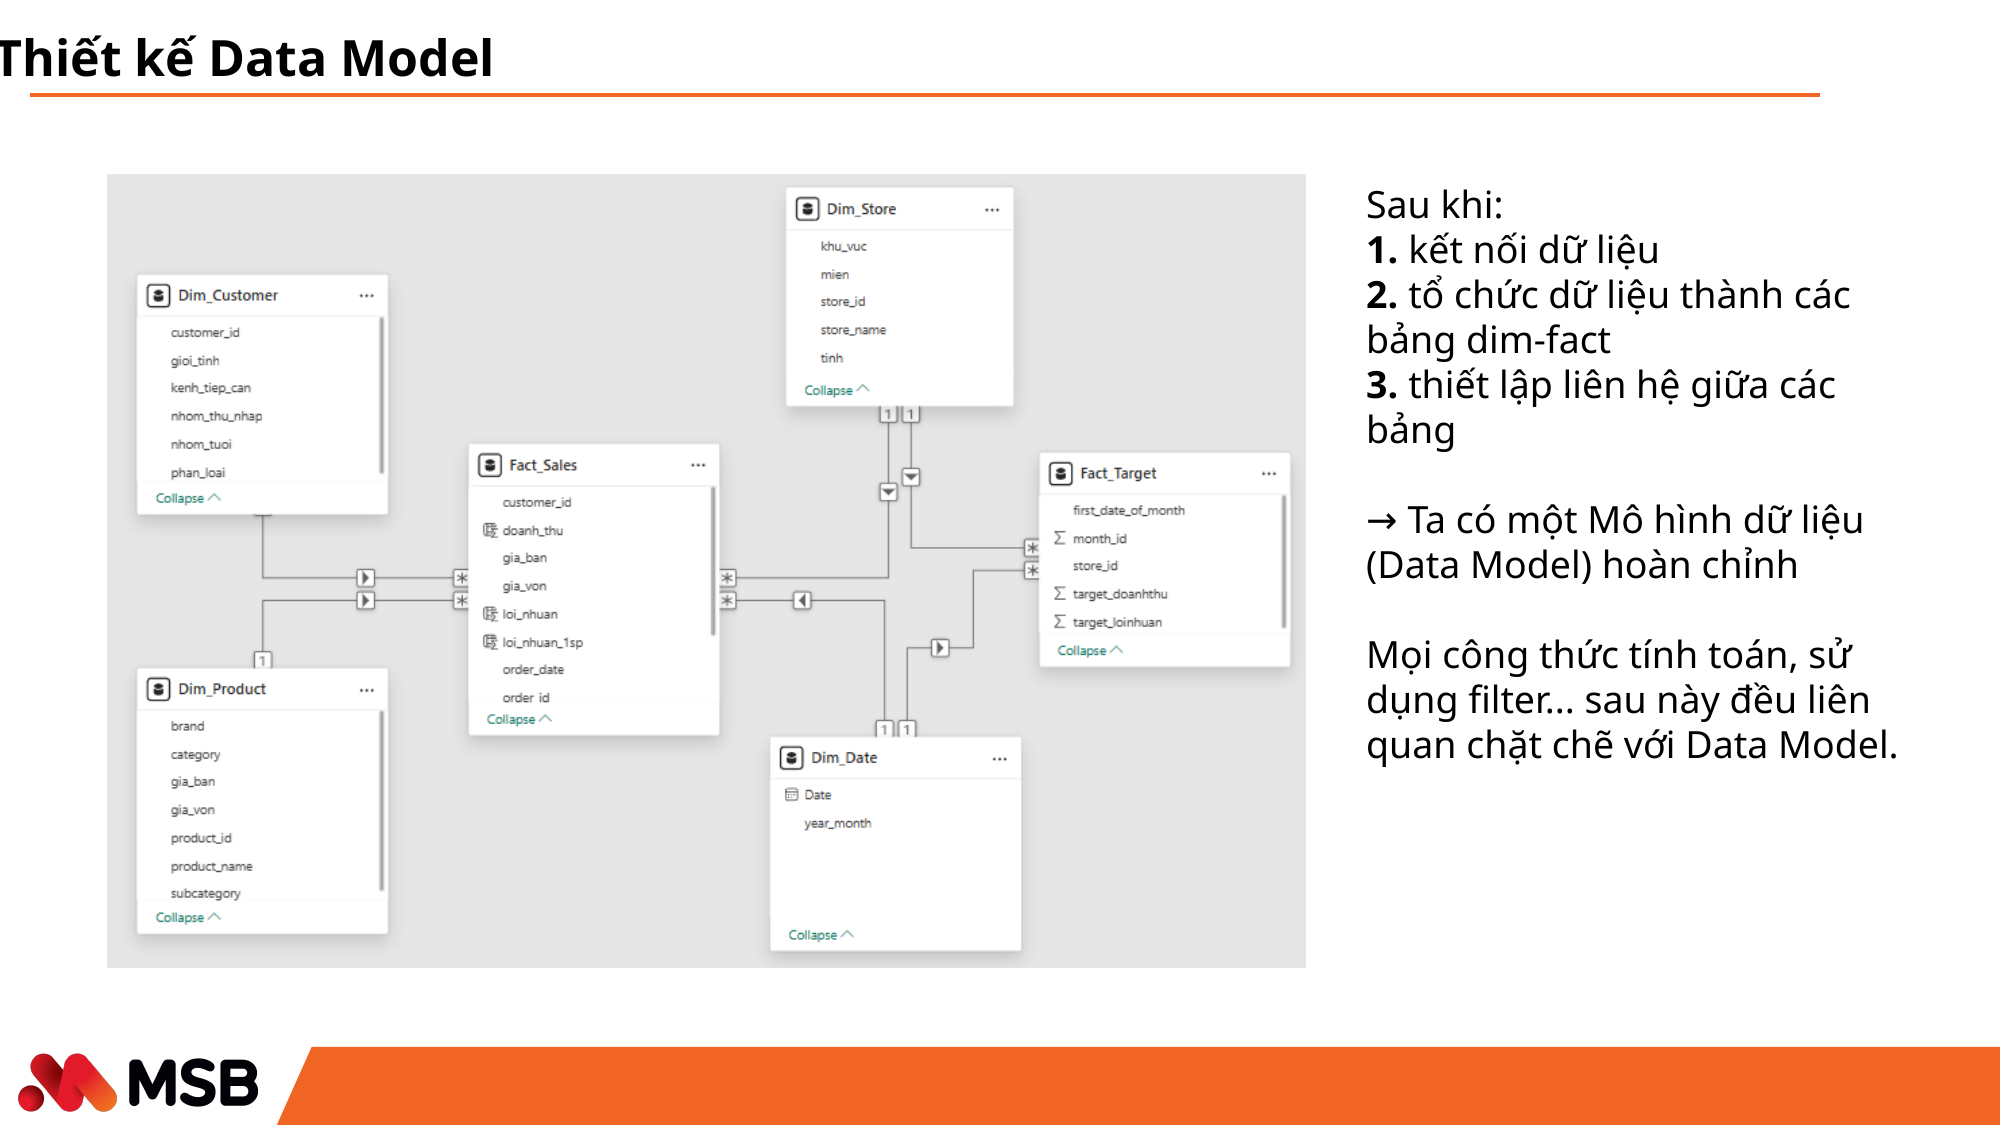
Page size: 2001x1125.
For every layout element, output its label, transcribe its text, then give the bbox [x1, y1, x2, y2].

picture [16, 1040, 259, 1125]
picture [107, 173, 1306, 969]
text_box Thiết kế Data Model [0, 19, 511, 94]
text_box Sau khi: 1. kết nối dữ liệu 2. tổ chức dữ liệu thành các bảng dim-fact 3. thiết lập liên hệ giữa các bảng → Ta có một Mô hình dữ liệu (Data Model) hoàn chỉnh Mọi công thức tính toán, sử dụng filter... sau này đều liên quan chặt chẽ với Data Model. [1351, 174, 1949, 864]
text_box [275, 1045, 2000, 1125]
